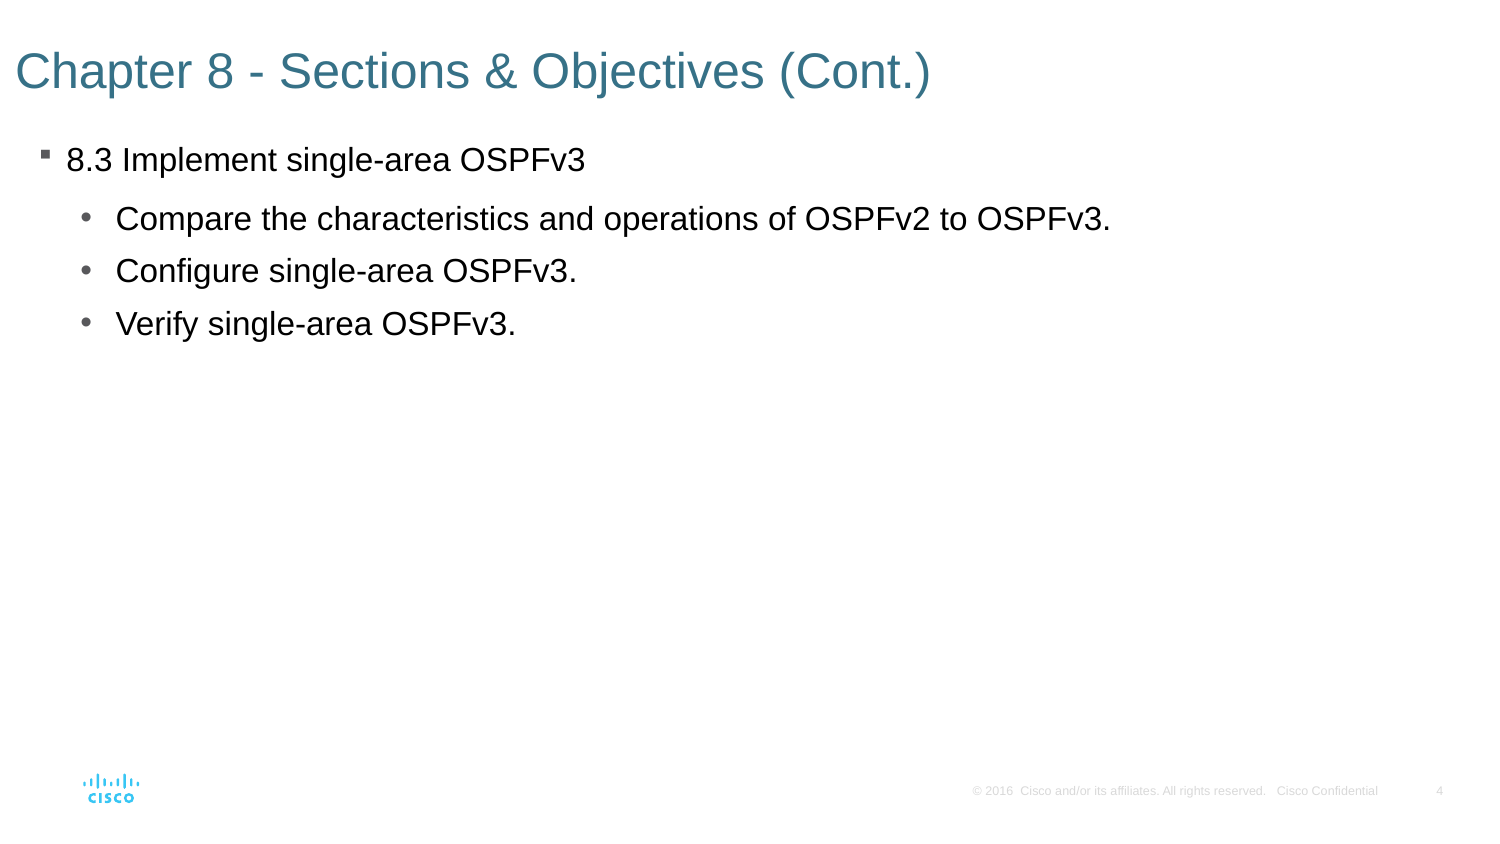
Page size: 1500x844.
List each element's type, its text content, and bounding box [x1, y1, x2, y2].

list 8.3 Implement single-area OSPFv3 Compare the characteristics and operations of OSPFv2 to OSPFv3. Configure single-area OSPFv3. Verify single-area OSPFv3. [23, 131, 1476, 813]
title Chapter 8 - Sections & Objectives (Cont.) [0, 6, 1500, 131]
